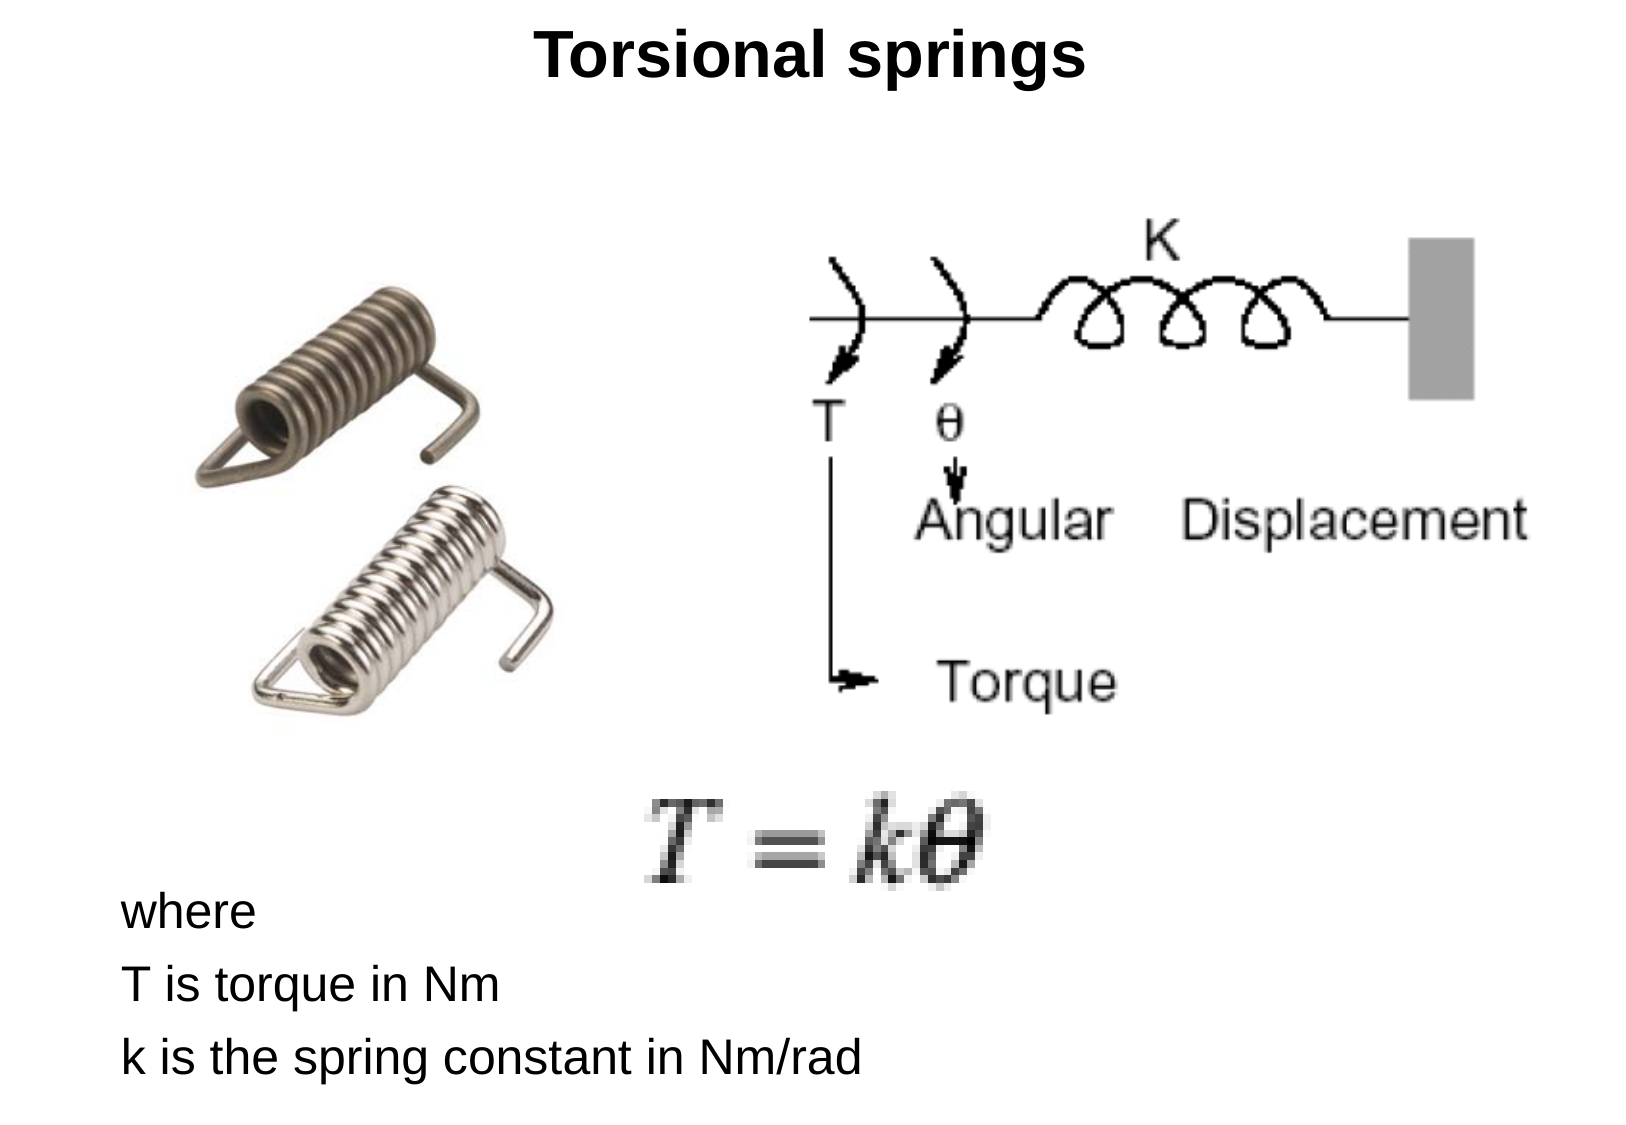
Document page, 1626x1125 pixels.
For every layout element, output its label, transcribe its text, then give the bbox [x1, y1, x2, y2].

text_box Torsional springs [135, 1, 1486, 100]
picture [83, 164, 658, 826]
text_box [629, 769, 992, 900]
picture [785, 214, 1562, 779]
text_box where T is torque in Nm k is the spring constant in Nm/rad [106, 882, 1609, 1125]
